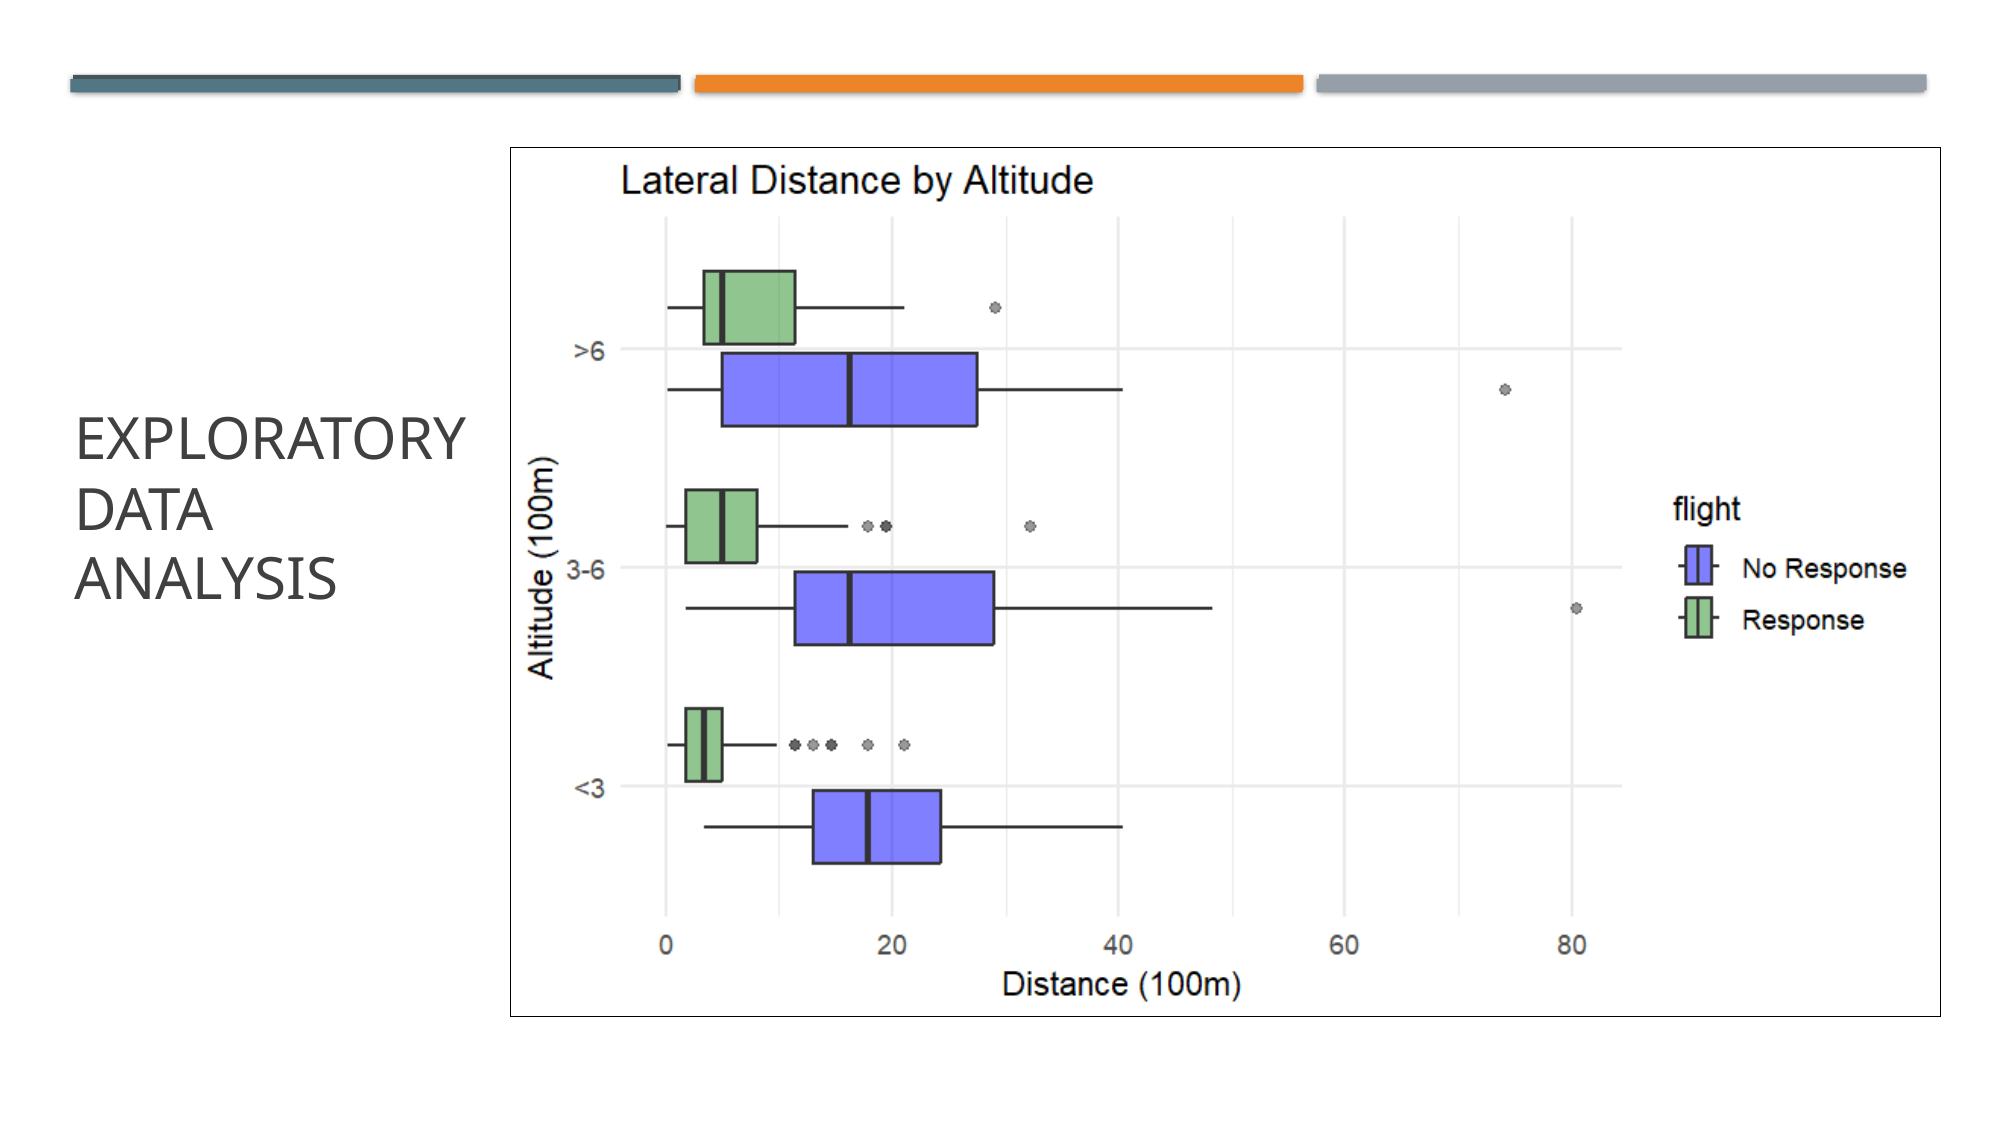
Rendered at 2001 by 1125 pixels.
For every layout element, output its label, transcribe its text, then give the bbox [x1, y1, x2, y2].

title Exploratory data Analysis [59, 241, 505, 619]
picture [510, 147, 1942, 1018]
